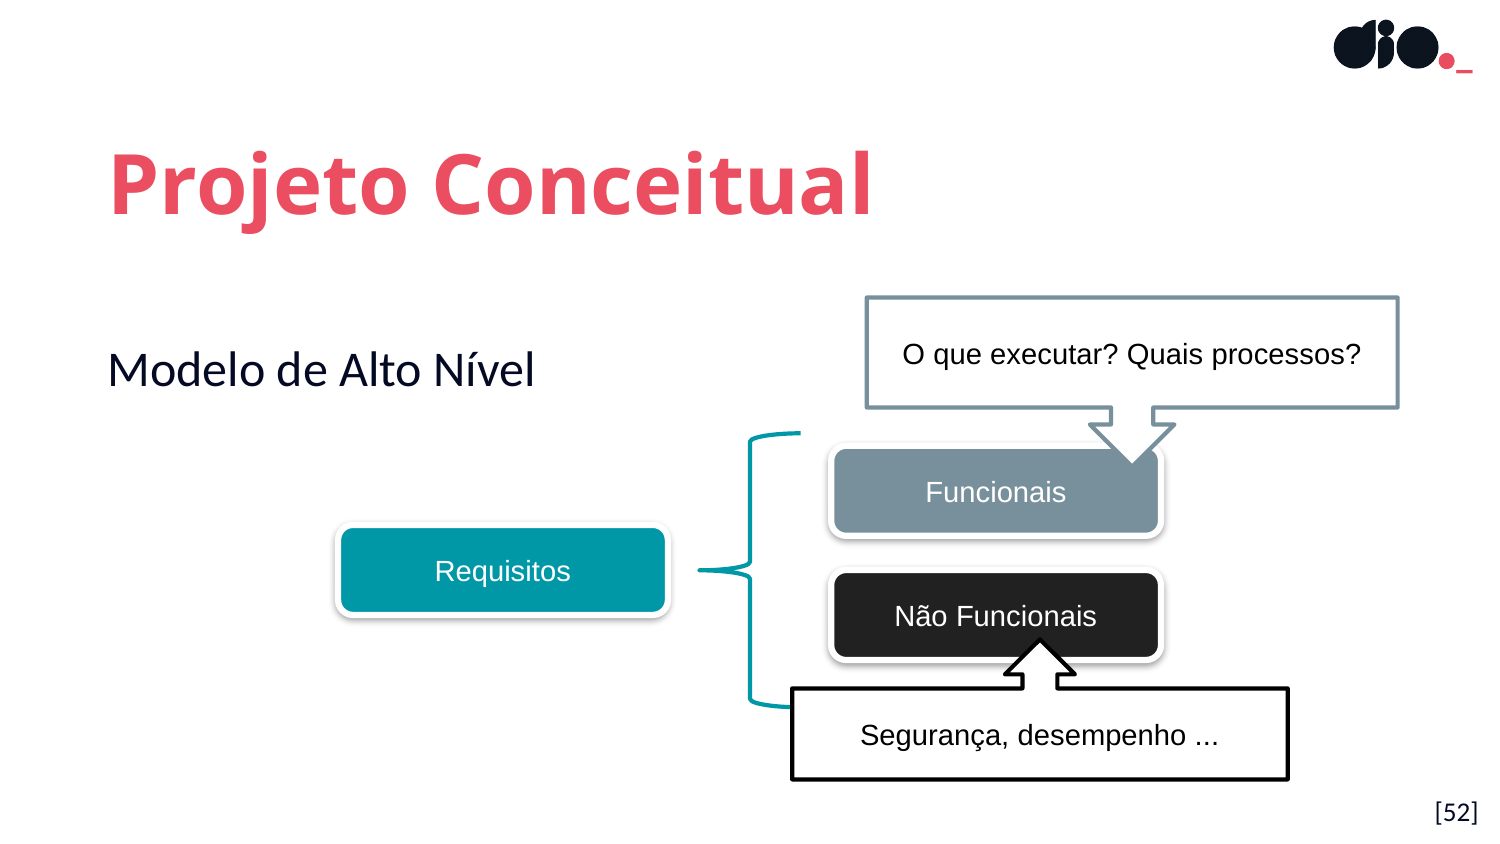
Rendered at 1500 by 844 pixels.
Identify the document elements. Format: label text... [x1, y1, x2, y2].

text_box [337, 433, 1162, 708]
text_box O que executar? Quais processos? [864, 295, 1400, 437]
text_box Segurança, desempenho ... [790, 686, 1290, 782]
text_box Modelo de Alto Nível [92, 243, 1408, 749]
picture [1333, 19, 1473, 74]
slide_number [52] [1403, 779, 1494, 844]
text_box Projeto Conceitual [92, 104, 1408, 243]
